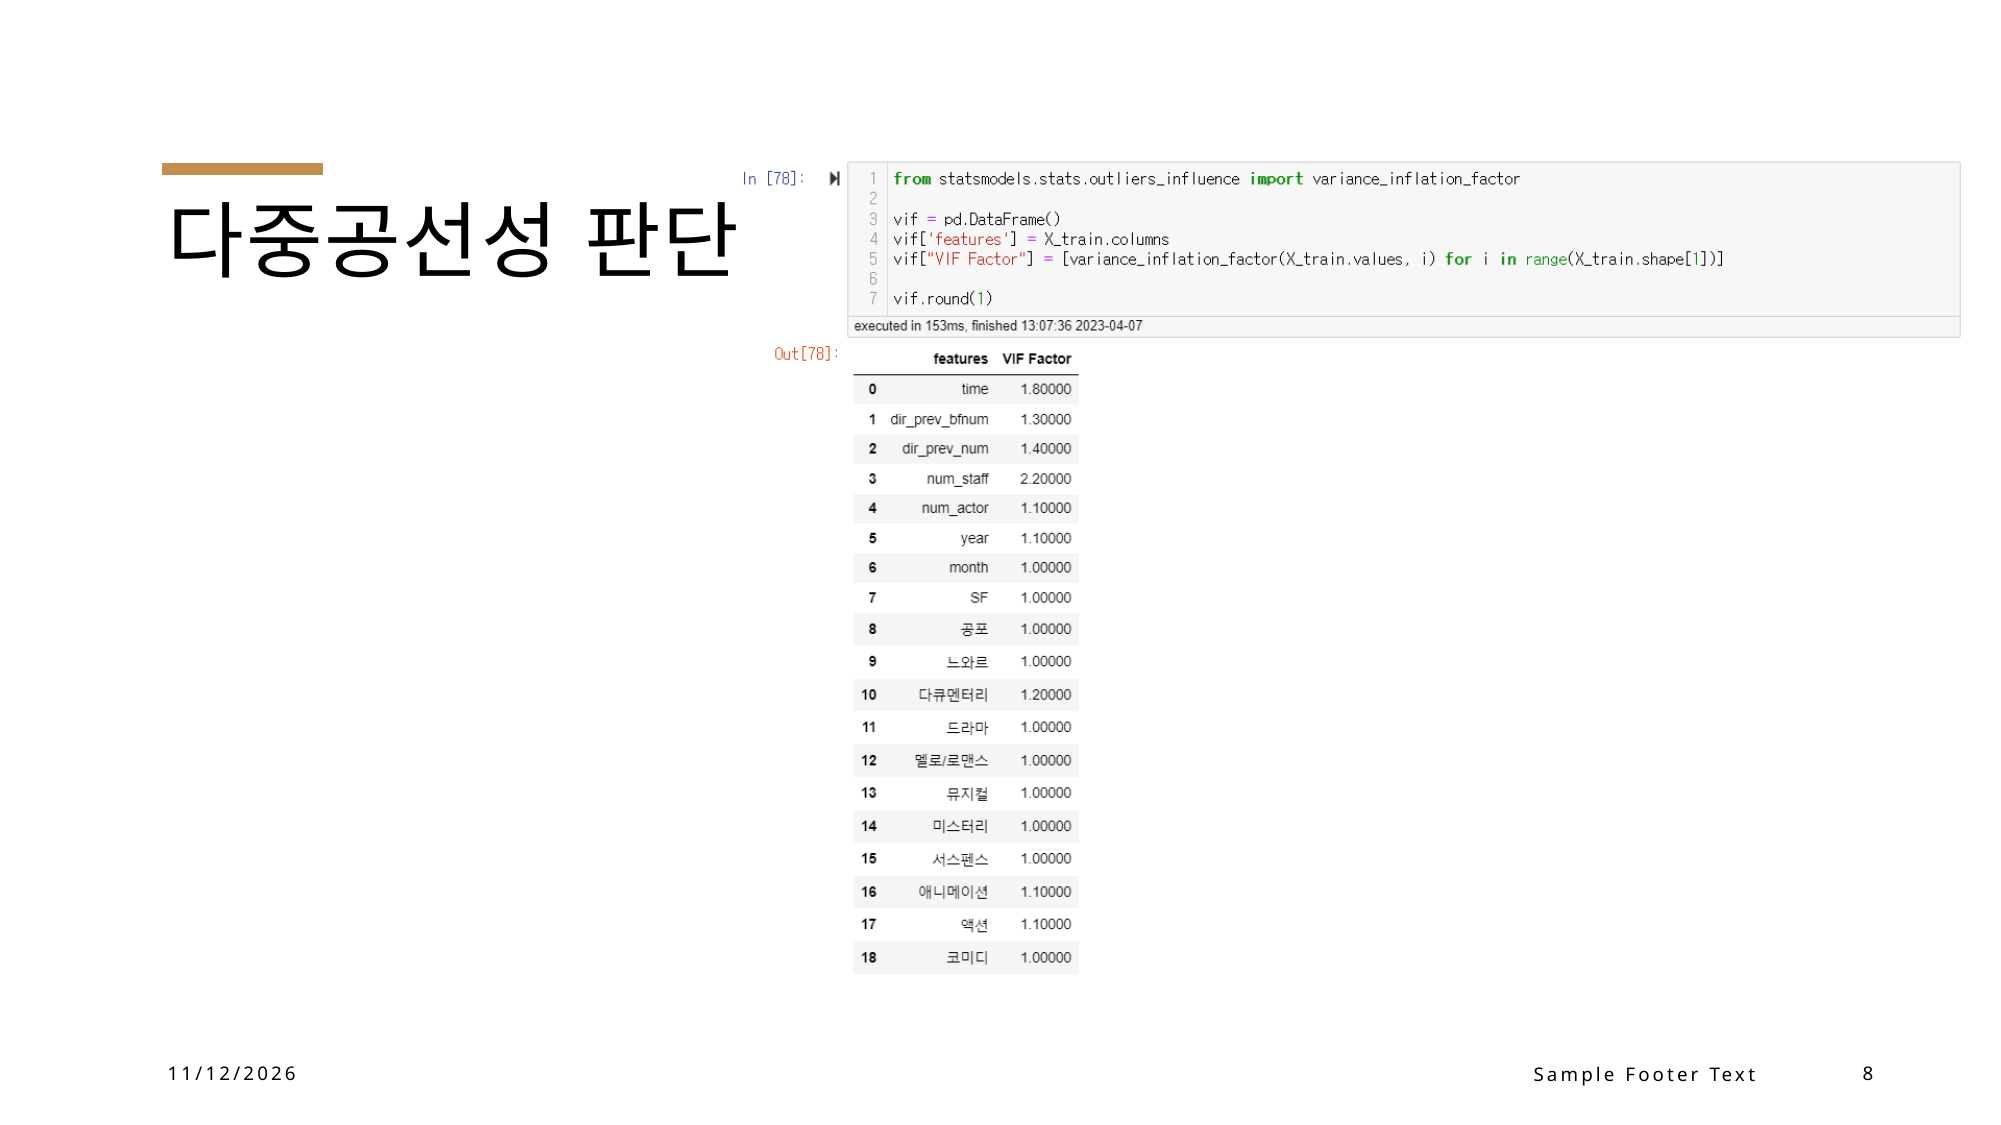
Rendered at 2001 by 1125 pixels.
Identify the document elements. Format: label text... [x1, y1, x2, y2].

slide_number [149, 1042, 600, 1103]
title 다중공선성 판단 [150, 149, 718, 454]
slide_number 8 [1772, 1042, 1892, 1103]
picture [718, 149, 2000, 998]
footer Sample Footer Text [1110, 1042, 1772, 1103]
